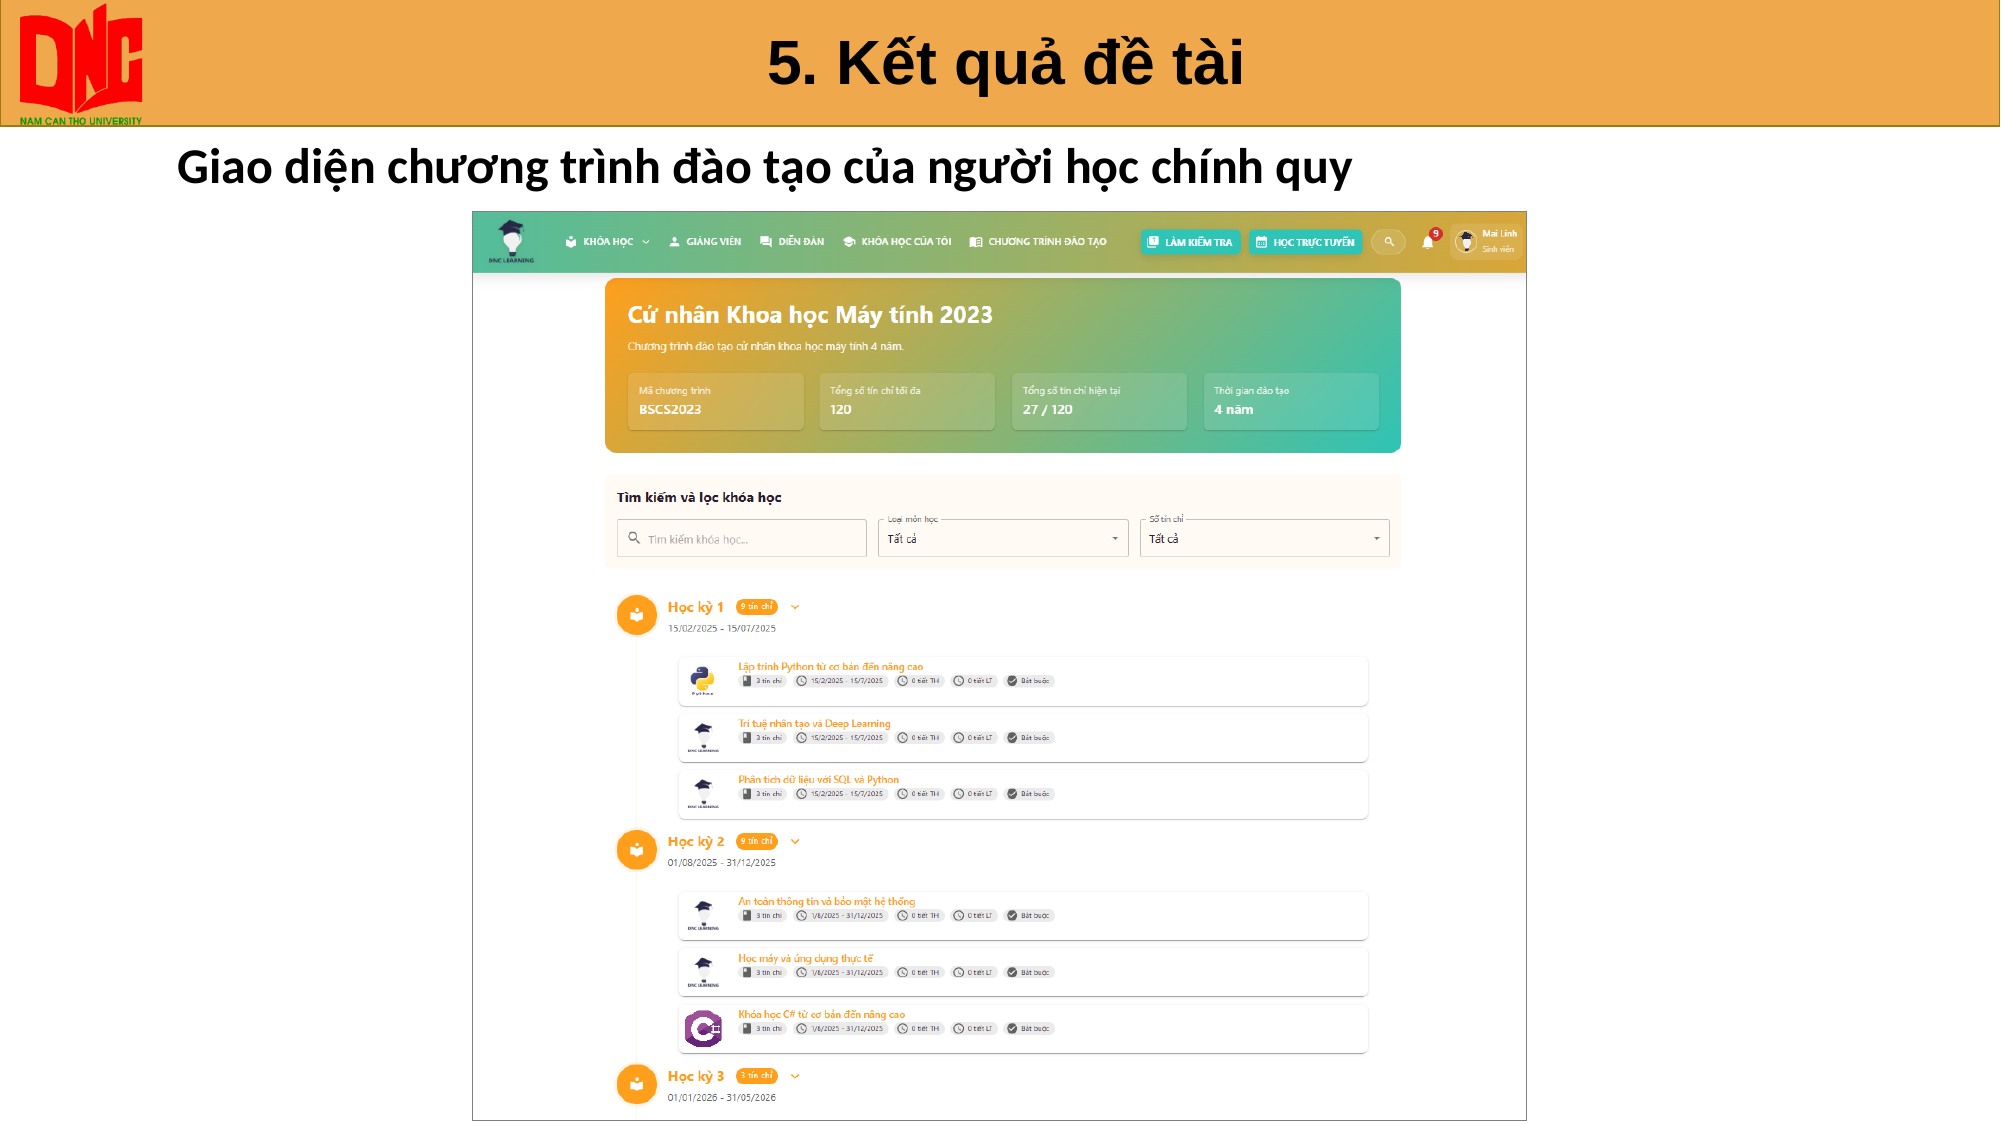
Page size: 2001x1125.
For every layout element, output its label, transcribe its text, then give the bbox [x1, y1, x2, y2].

text_box [1869, 0, 2000, 127]
title 5. Kết quả đề tài [144, 0, 1869, 129]
list Giao diện chương trình đào tạo của người học chính quy [105, 132, 1891, 1103]
text_box [0, 0, 144, 127]
picture [18, 1, 143, 125]
picture [472, 211, 1528, 1122]
